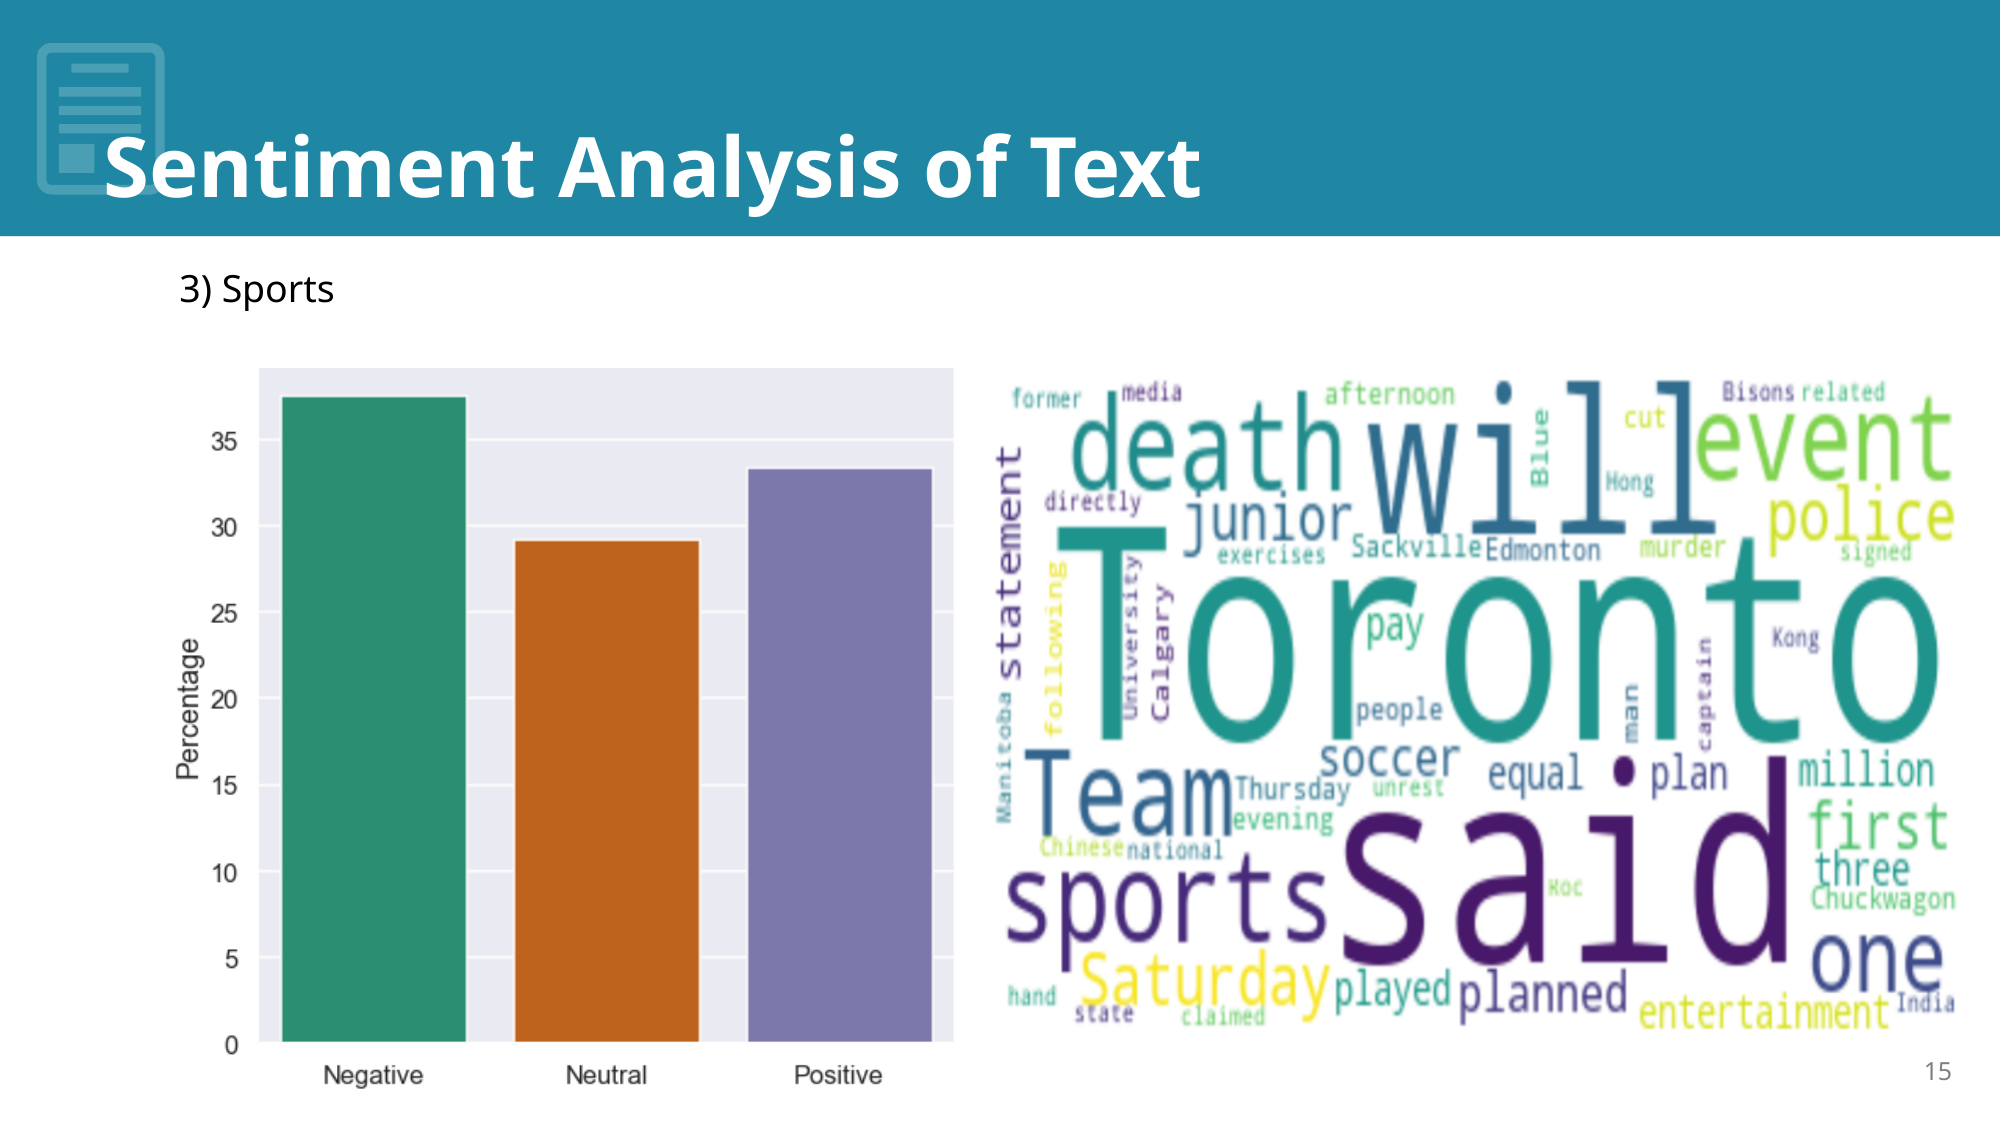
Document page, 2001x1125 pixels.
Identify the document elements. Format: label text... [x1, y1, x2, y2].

text_box [0, 0, 2000, 237]
picture [153, 368, 960, 1103]
picture [971, 368, 1975, 1045]
text_box 3) Sports [164, 257, 776, 318]
slide_number 15 [1887, 1045, 1968, 1103]
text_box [36, 43, 165, 195]
title Sentiment Analysis of Text [88, 118, 1567, 225]
